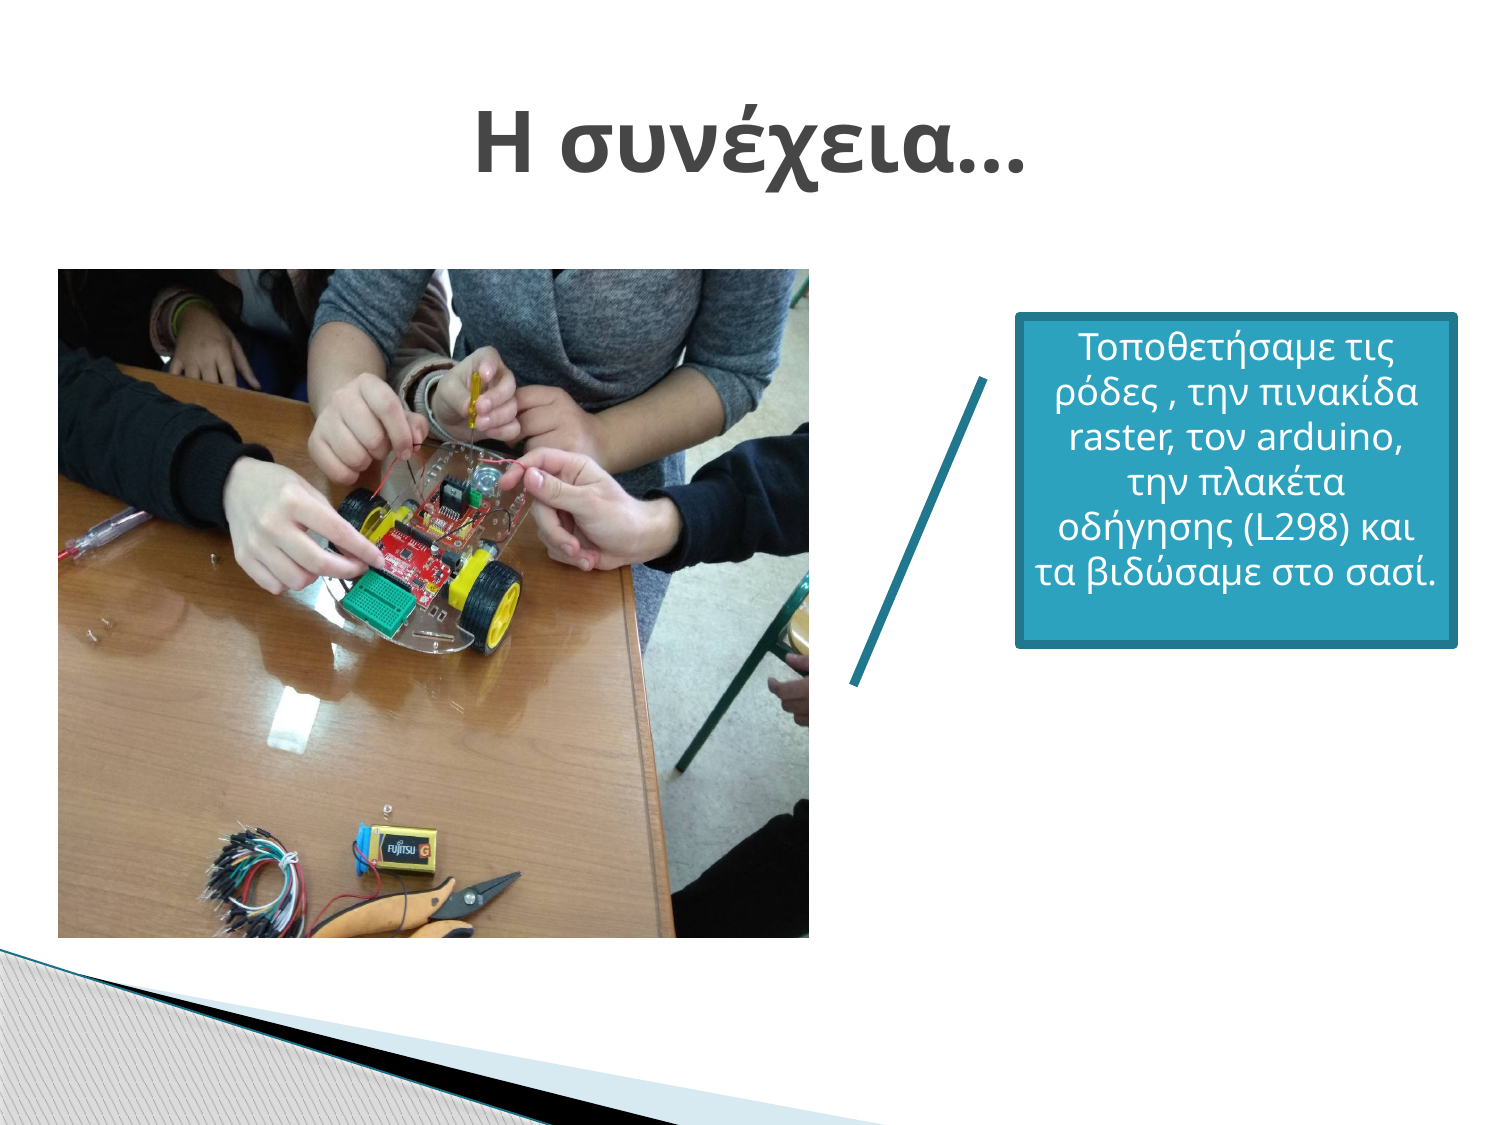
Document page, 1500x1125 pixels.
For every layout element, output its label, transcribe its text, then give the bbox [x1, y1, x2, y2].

title Η συνέχεια… [75, 45, 1425, 233]
text_box Τοποθετήσαμε τις ρόδες , την πινακίδα raster, τον arduino, την πλακέτα οδήγησης (L298) και τα βιδώσαμε στο σασί. [1015, 312, 1458, 649]
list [58, 269, 809, 938]
text_box Τοποθετήσαμε τις ρόδες , την πινακίδα raster, τον arduino, την πλακέτα οδήγησης (L298) και τα βιδώσαμε στο σασί. [849, 376, 988, 688]
